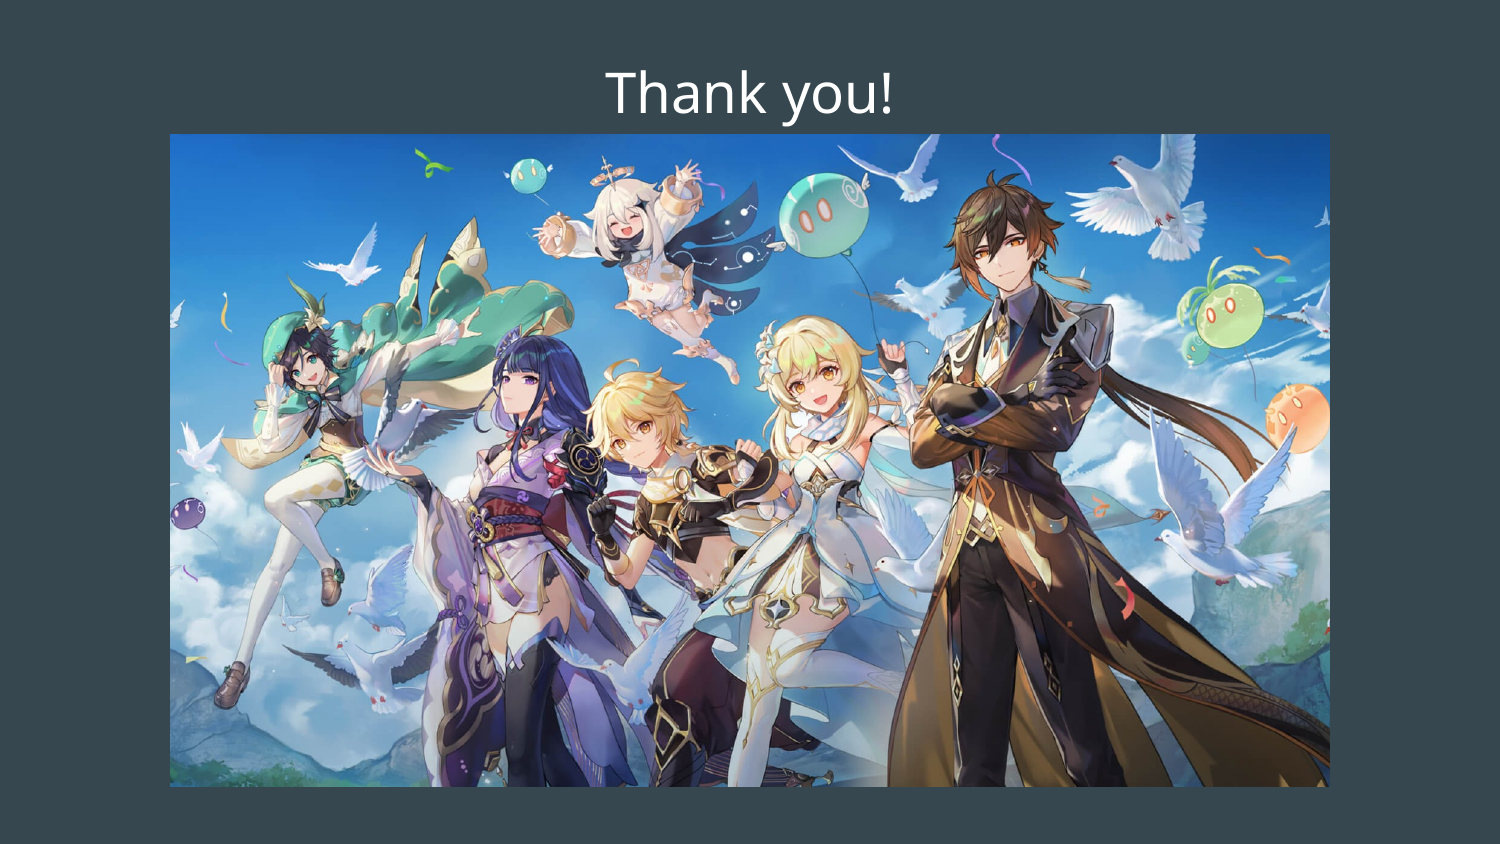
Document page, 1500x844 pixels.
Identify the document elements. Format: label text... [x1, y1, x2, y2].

picture [169, 134, 1331, 787]
text_box Thank you! [146, 42, 1354, 141]
